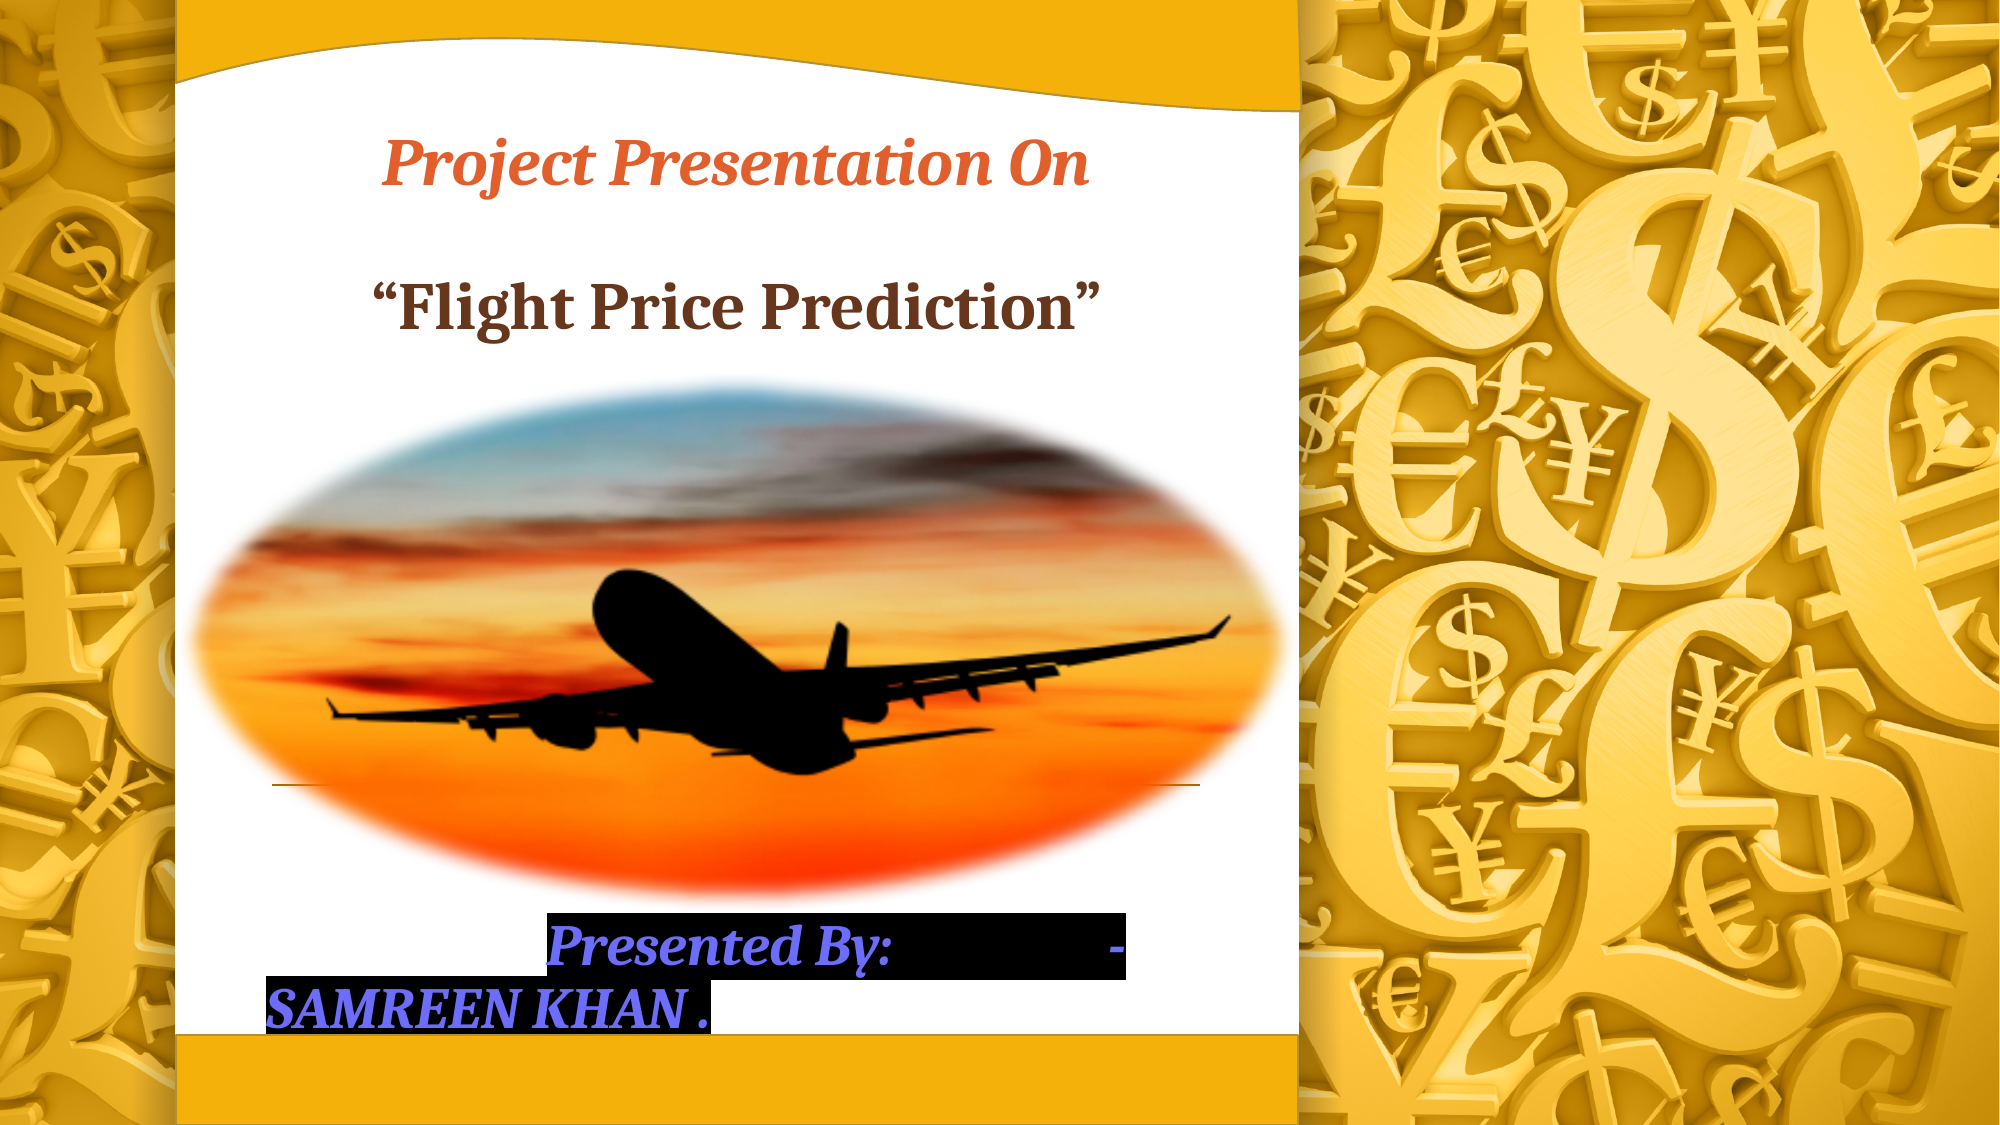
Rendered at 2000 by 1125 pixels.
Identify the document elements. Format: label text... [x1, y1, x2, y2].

text_box [175, 1034, 1299, 1125]
title Project Presentation On “Flight Price Prediction” [249, 125, 1225, 350]
picture [0, 0, 2000, 1125]
text_box [175, 0, 1303, 113]
subtitle Presented By: -SAMREEN KHAN . [251, 911, 1299, 1034]
